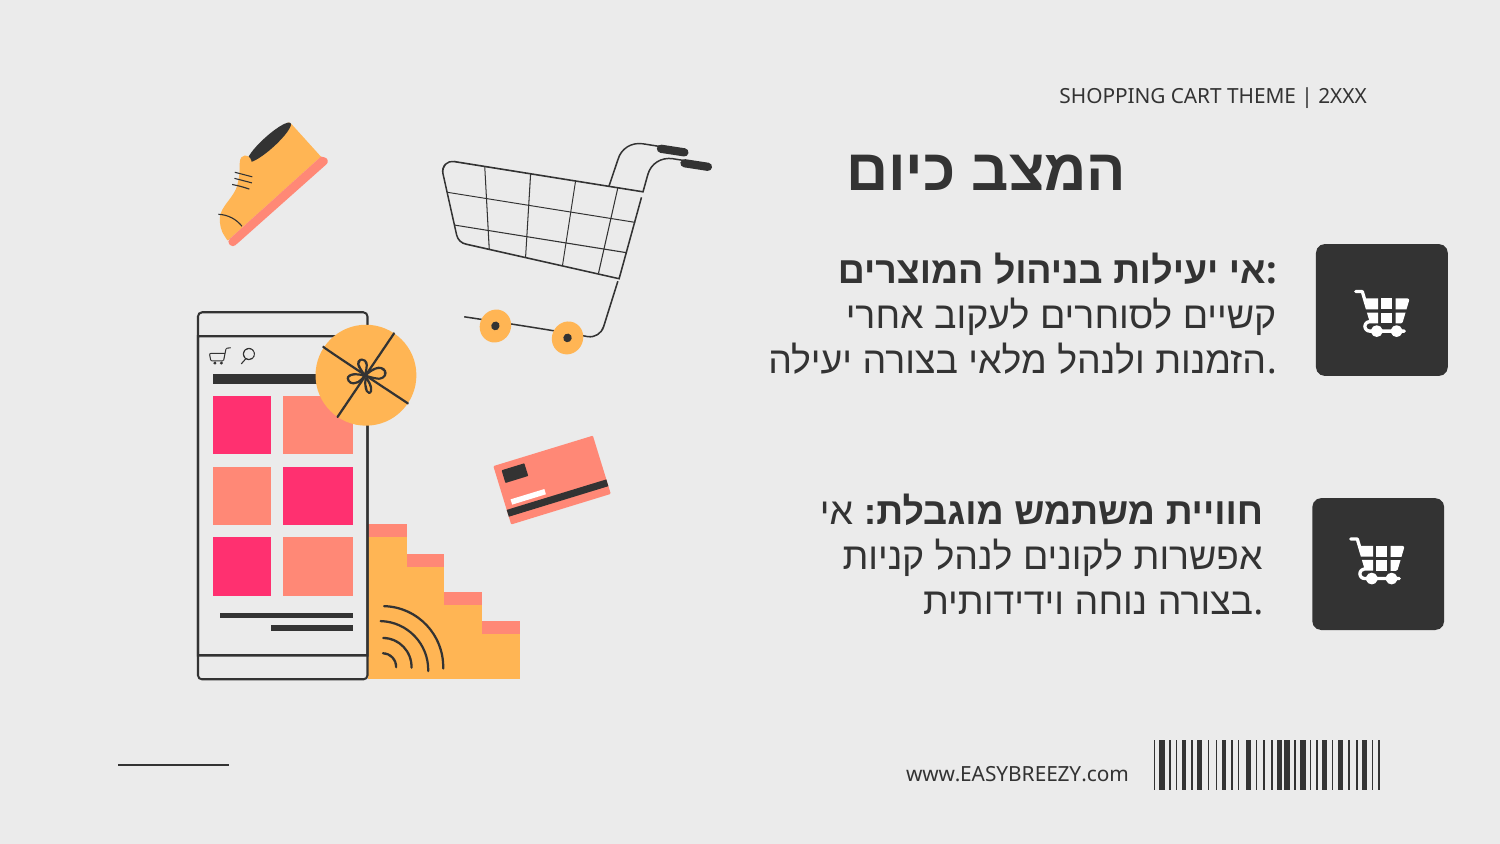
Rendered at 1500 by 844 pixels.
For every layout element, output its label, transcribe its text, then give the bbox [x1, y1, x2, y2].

subtitle SHOPPING CART THEME | 2XXX [998, 77, 1382, 114]
text_box המצב כיום [831, 124, 1215, 238]
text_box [1353, 289, 1410, 338]
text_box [218, 122, 329, 247]
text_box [315, 324, 417, 426]
text_box חוויית משתמש מוגבלת: אי אפשרות לקונים לנהל קניות בצורה נוחה וידידותית. [773, 479, 1279, 675]
text_box אי יעילות בניהול המוצרים: קשיים לסוחרים לעקוב אחרי הזמנות ולנהל מלאי בצורה יעילה. [722, 238, 1292, 389]
subtitle www.EASYBREEZY.com [877, 755, 1144, 791]
text_box [1315, 244, 1448, 376]
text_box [196, 310, 369, 681]
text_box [1348, 537, 1405, 585]
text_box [493, 435, 611, 525]
text_box [1312, 498, 1445, 631]
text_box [431, 130, 700, 354]
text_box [372, 524, 521, 680]
